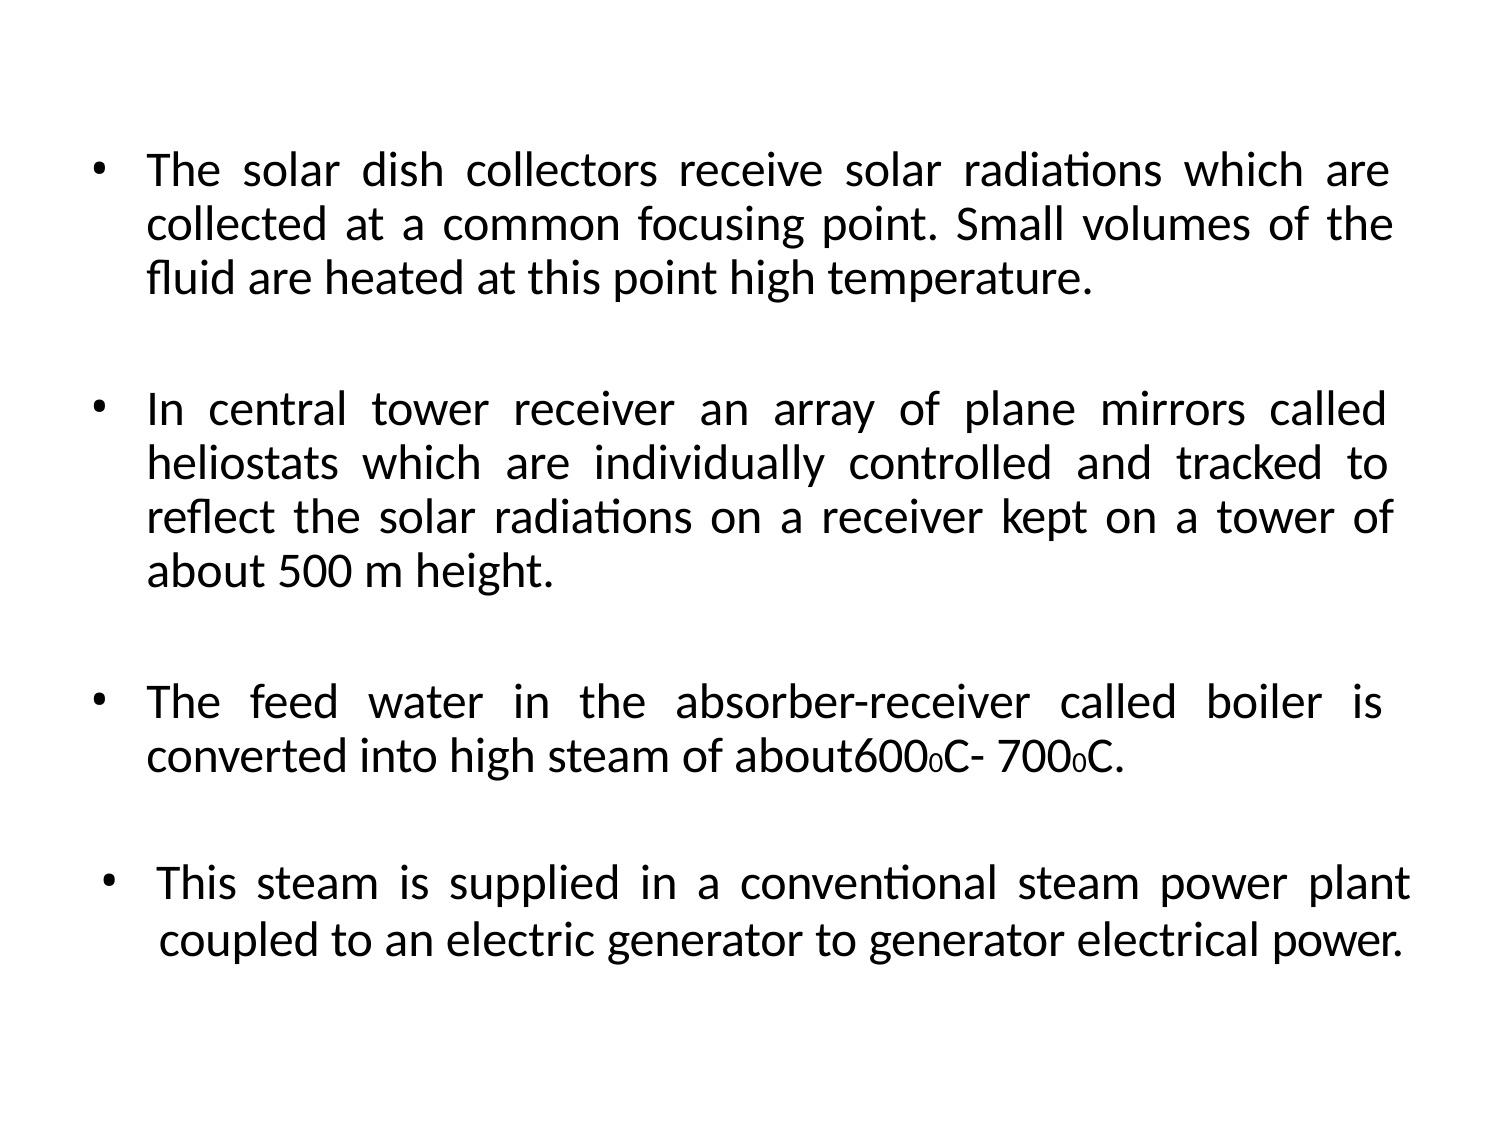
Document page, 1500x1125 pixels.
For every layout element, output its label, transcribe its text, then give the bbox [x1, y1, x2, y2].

text_box The solar dish collectors receive solar radiations which are collected at a common focusing point. Small volumes of the fluid are heated at this point high temperature. In central tower receiver an array of plane mirrors called heliostats which are individually controlled and tracked to reflect the solar radiations on a receiver kept on a tower of about 500 m height. The feed water in the absorber-receiver called boiler is converted into high steam of about6000C- 7000C. This steam is supplied in a conventional steam power plant coupled to an electric generator to generator electrical power. [87, 133, 1413, 967]
